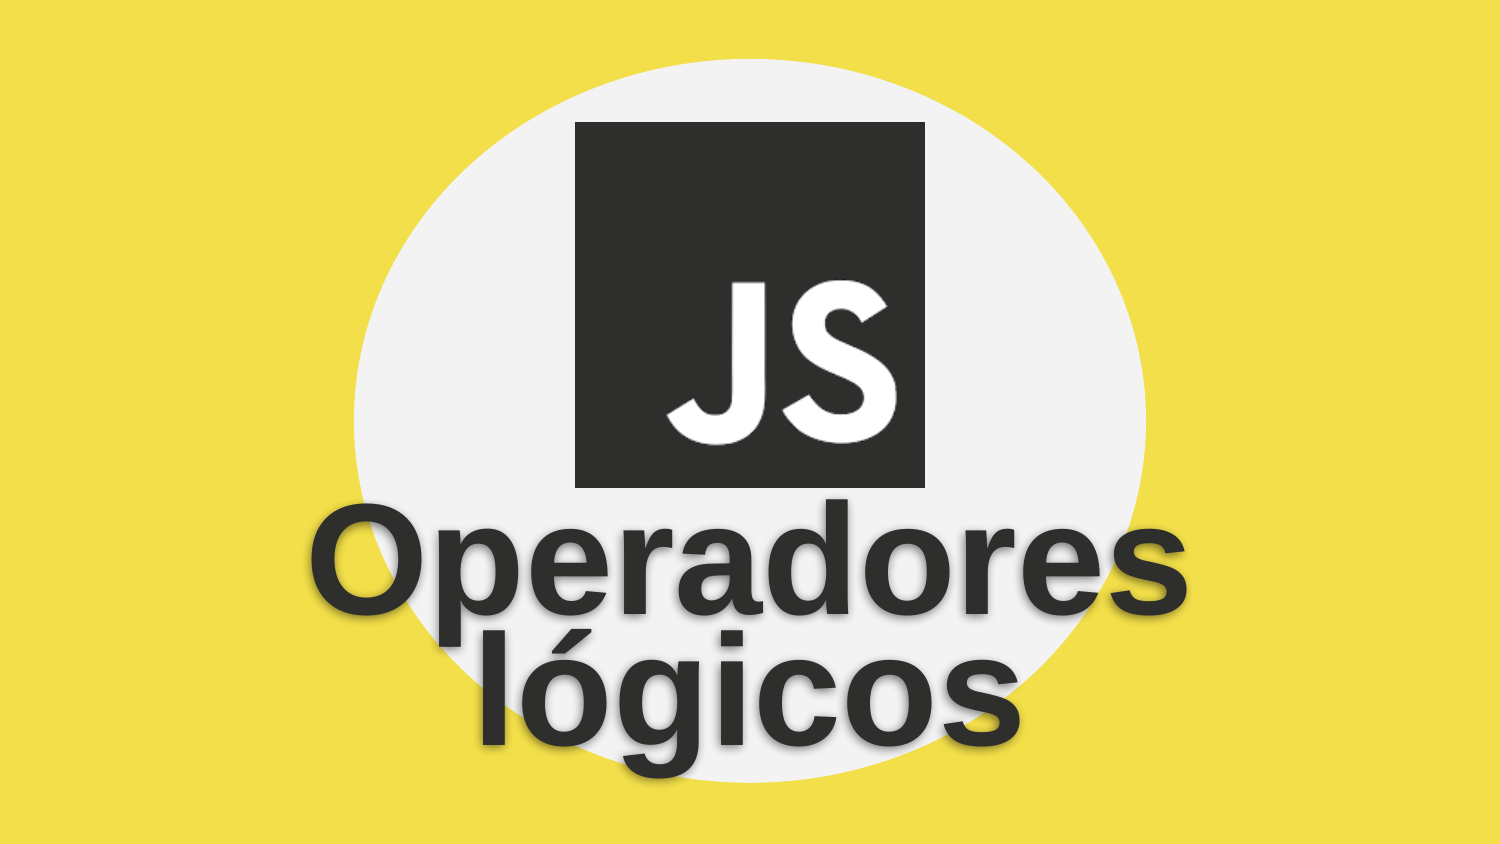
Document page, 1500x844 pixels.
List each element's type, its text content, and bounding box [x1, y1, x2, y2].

picture [575, 122, 925, 489]
text_box lógicos [128, 572, 1372, 783]
text_box Operadores [128, 441, 1372, 569]
text_box [353, 58, 1147, 436]
